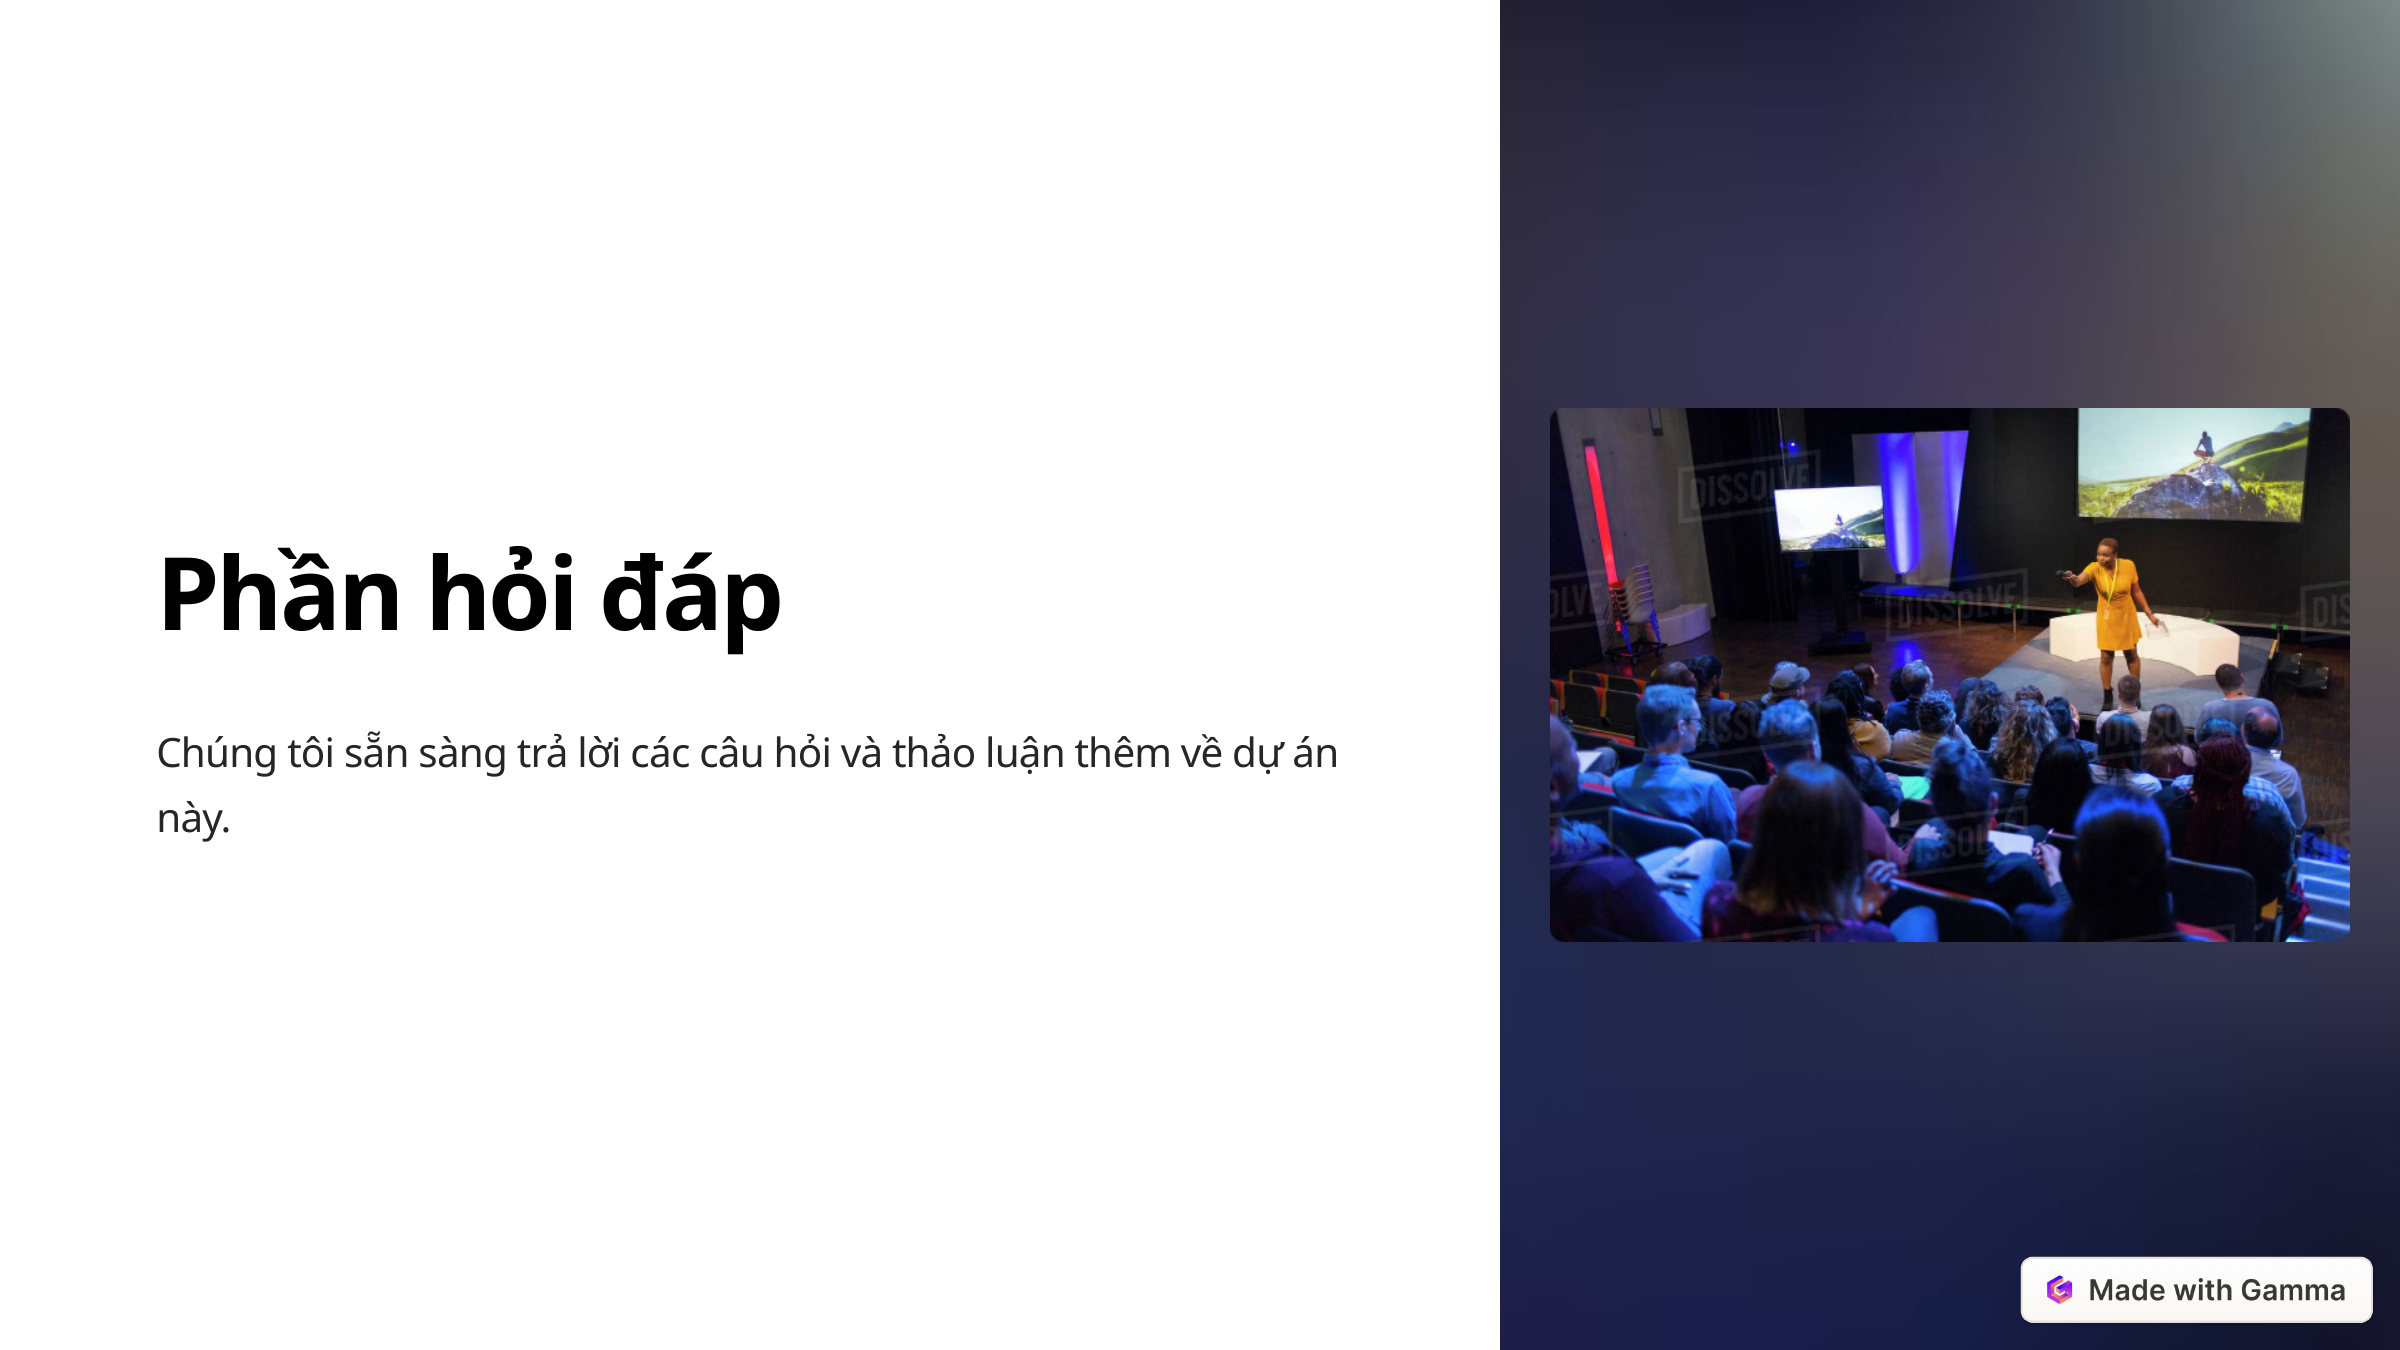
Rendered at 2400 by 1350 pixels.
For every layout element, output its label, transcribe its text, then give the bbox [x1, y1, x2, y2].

text_box [0, 0, 1499, 1350]
text_box Chúng tôi sẵn sàng trả lời các câu hỏi và thảo luận thêm về dự án này. [141, 703, 1359, 834]
text_box Phần hỏi đáp [141, 516, 1155, 644]
picture [1499, 0, 2400, 1350]
